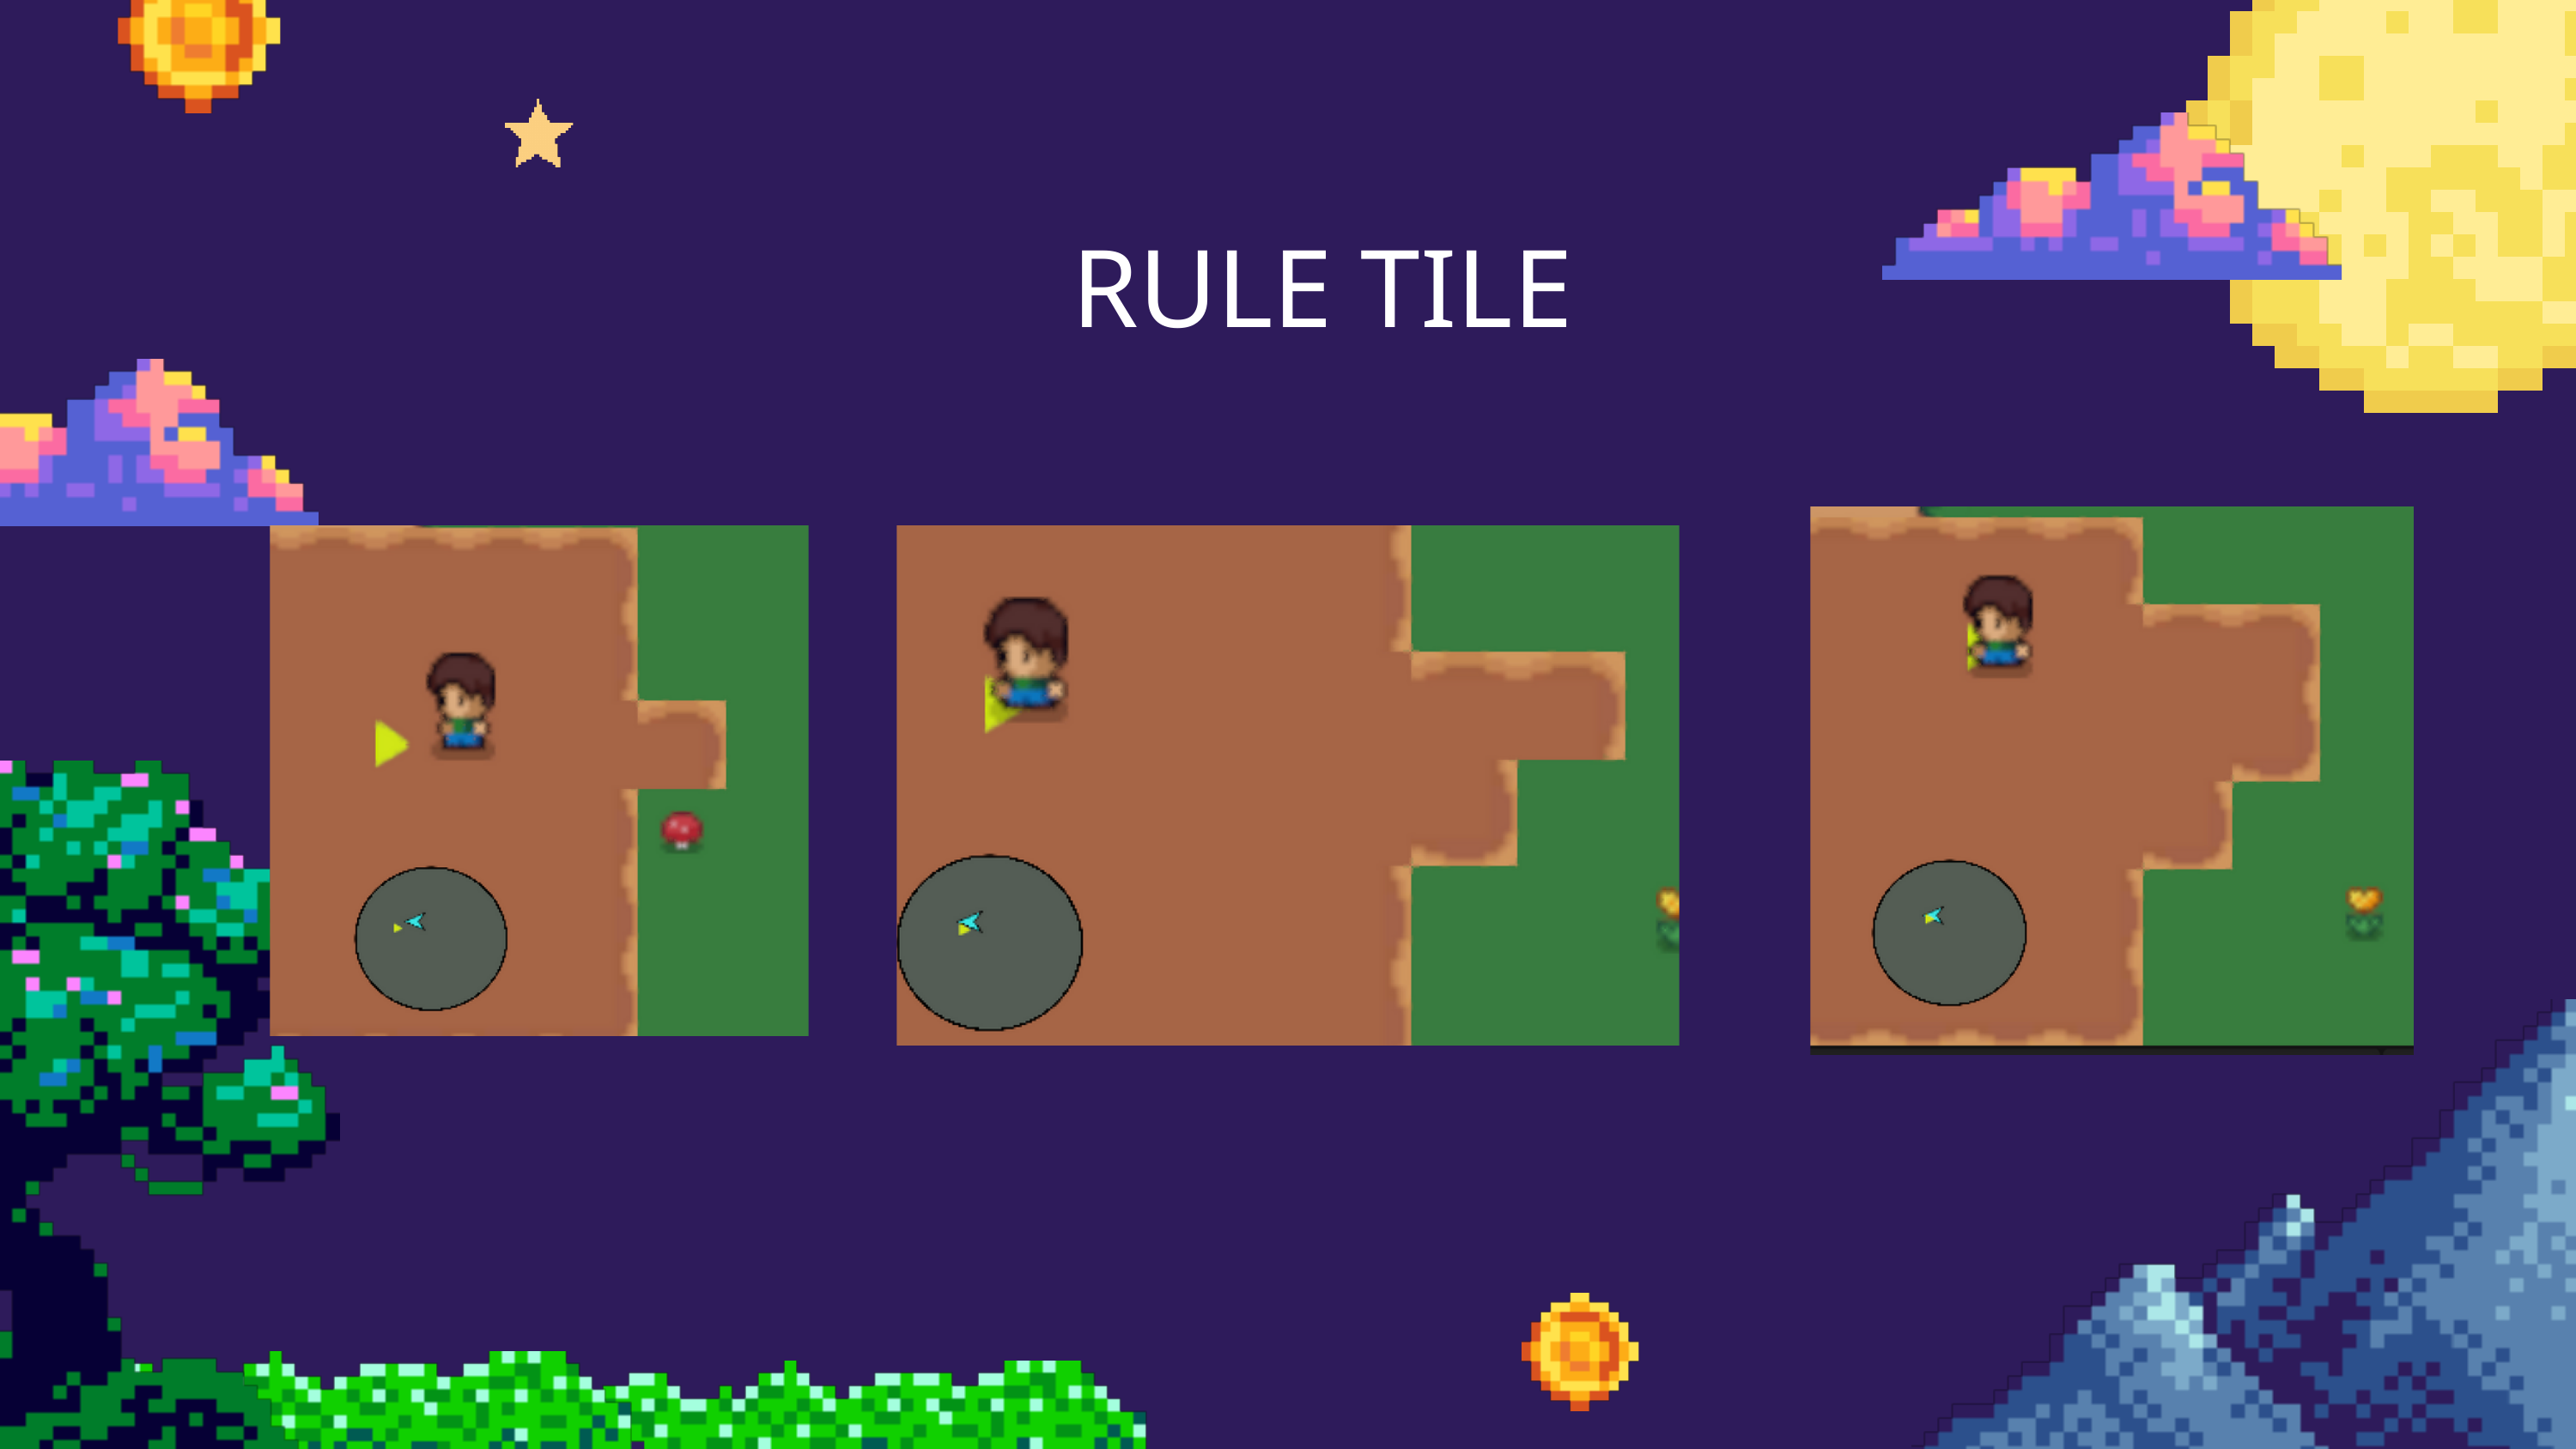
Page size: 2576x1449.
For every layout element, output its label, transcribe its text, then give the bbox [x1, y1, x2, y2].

text_box [2185, 0, 2576, 413]
text_box [341, 1351, 645, 1449]
text_box [896, 525, 1680, 1046]
text_box [0, 761, 341, 1449]
text_box [0, 359, 319, 526]
text_box [1521, 1293, 1639, 1411]
text_box [645, 1361, 1160, 1449]
text_box [118, 0, 281, 113]
text_box RULE TILE [372, 227, 2274, 349]
text_box [1881, 112, 2342, 280]
text_box [1911, 999, 2576, 1449]
text_box [505, 99, 574, 167]
text_box [270, 525, 809, 1036]
text_box [1810, 506, 2414, 1055]
